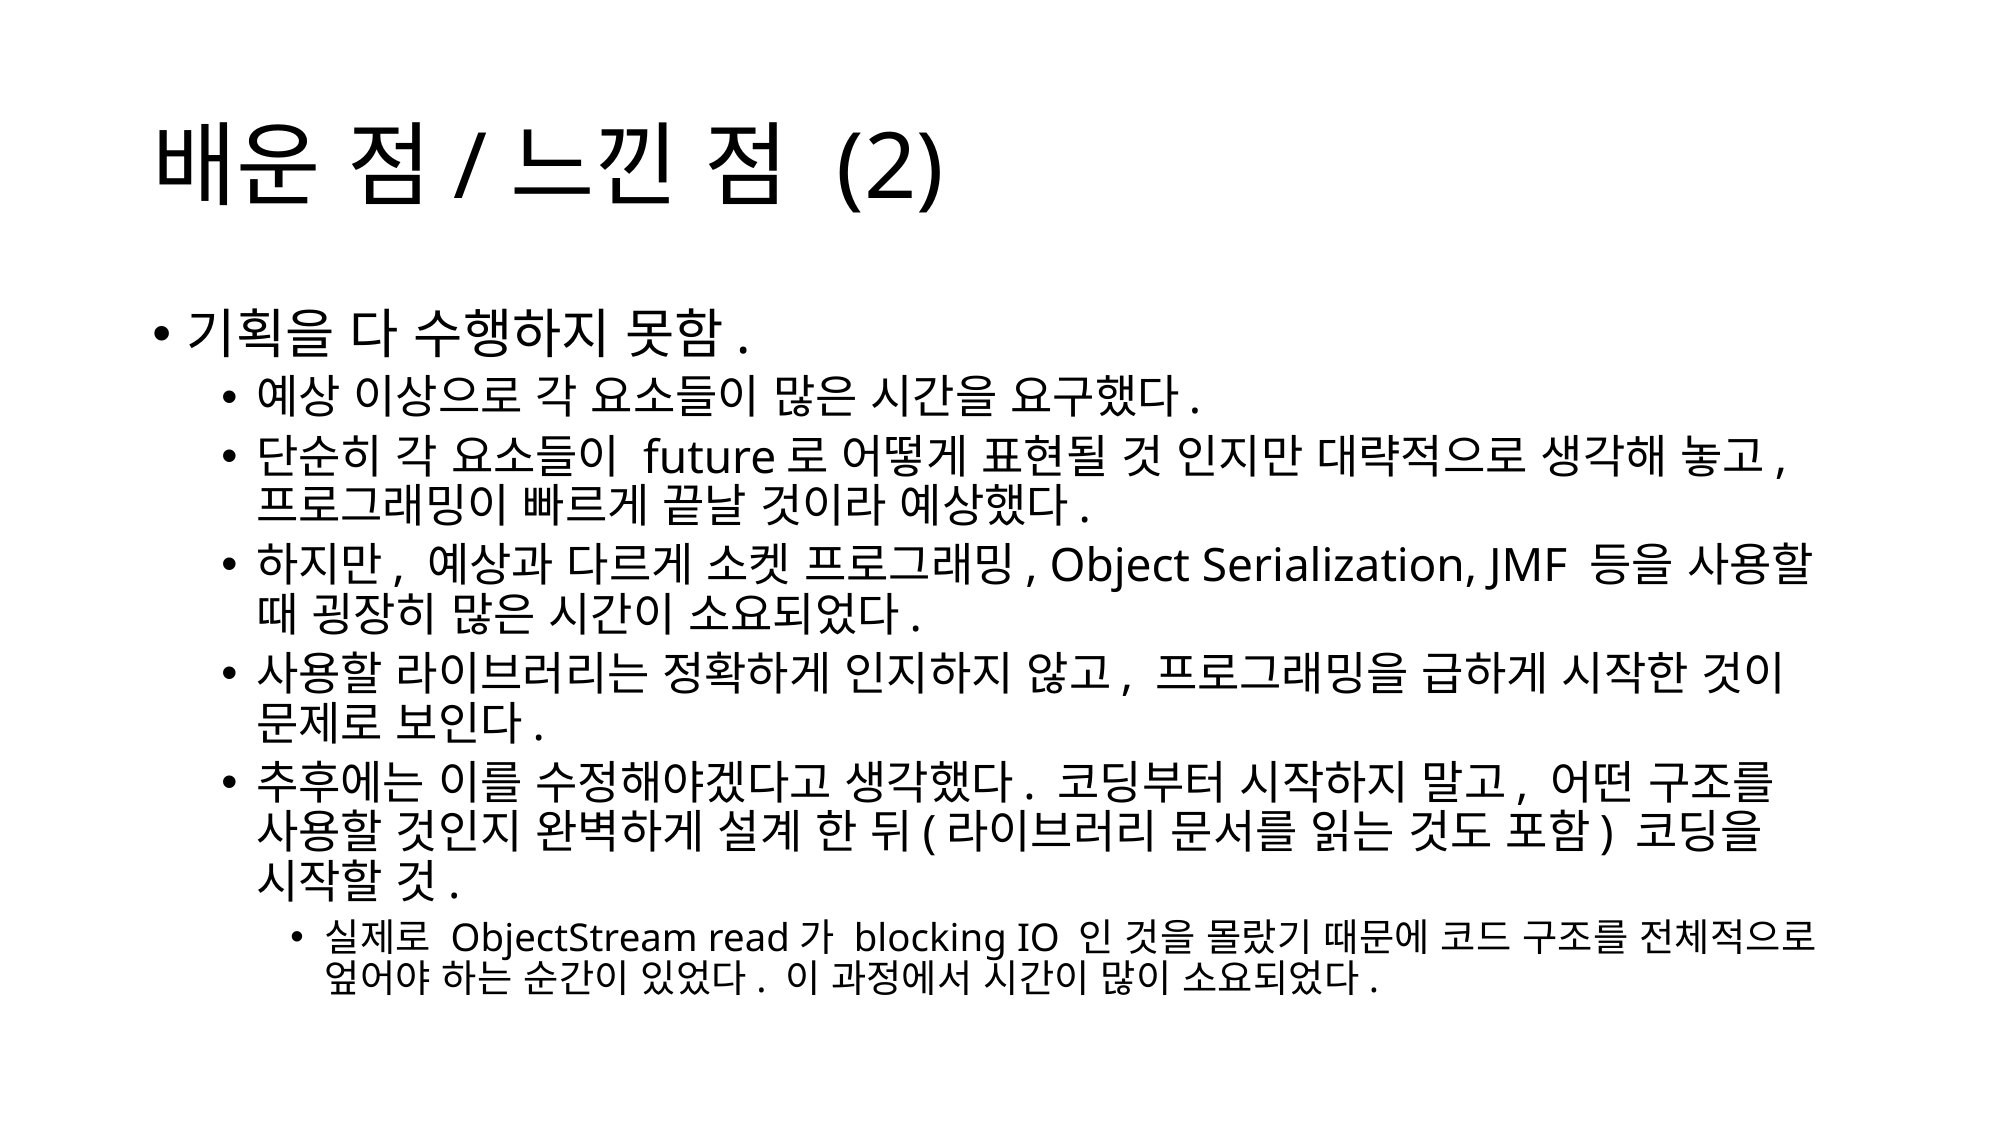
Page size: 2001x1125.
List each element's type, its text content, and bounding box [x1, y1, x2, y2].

list 기획을 다 수행하지 못함. 예상 이상으로 각 요소들이 많은 시간을 요구했다. 단순히 각 요소들이 future로 어떻게 표현될 것 인지만 대략적으로 생각해 놓고, 프로그래밍이 빠르게 끝날 것이라 예상했다. 하지만, 예상과 다르게 소켓 프로그래밍, Object Serialization, JMF 등을 사용할 때 굉장히 많은 시간이 소요되었다. 사용할 라이브러리는 정확하게 인지하지 않고, 프로그래밍을 급하게 시작한 것이 문제로 보인다. 추후에는 이를 수정해야겠다고 생각했다. 코딩부터 시작하지 말고, 어떤 구조를 사용할 것인지 완벽하게 설계 한 뒤(라이브러리 문서를 읽는 것도 포함) 코딩을 시작할 것. 실제로 ObjectStream read가 blocking IO 인 것을 몰랐기 때문에 코드 구조를 전체적으로 엎어야 하는 순간이 있었다. 이 과정에서 시간이 많이 소요되었다. [137, 299, 1863, 1014]
title 배운 점/느낀 점 (2) [137, 59, 1863, 278]
